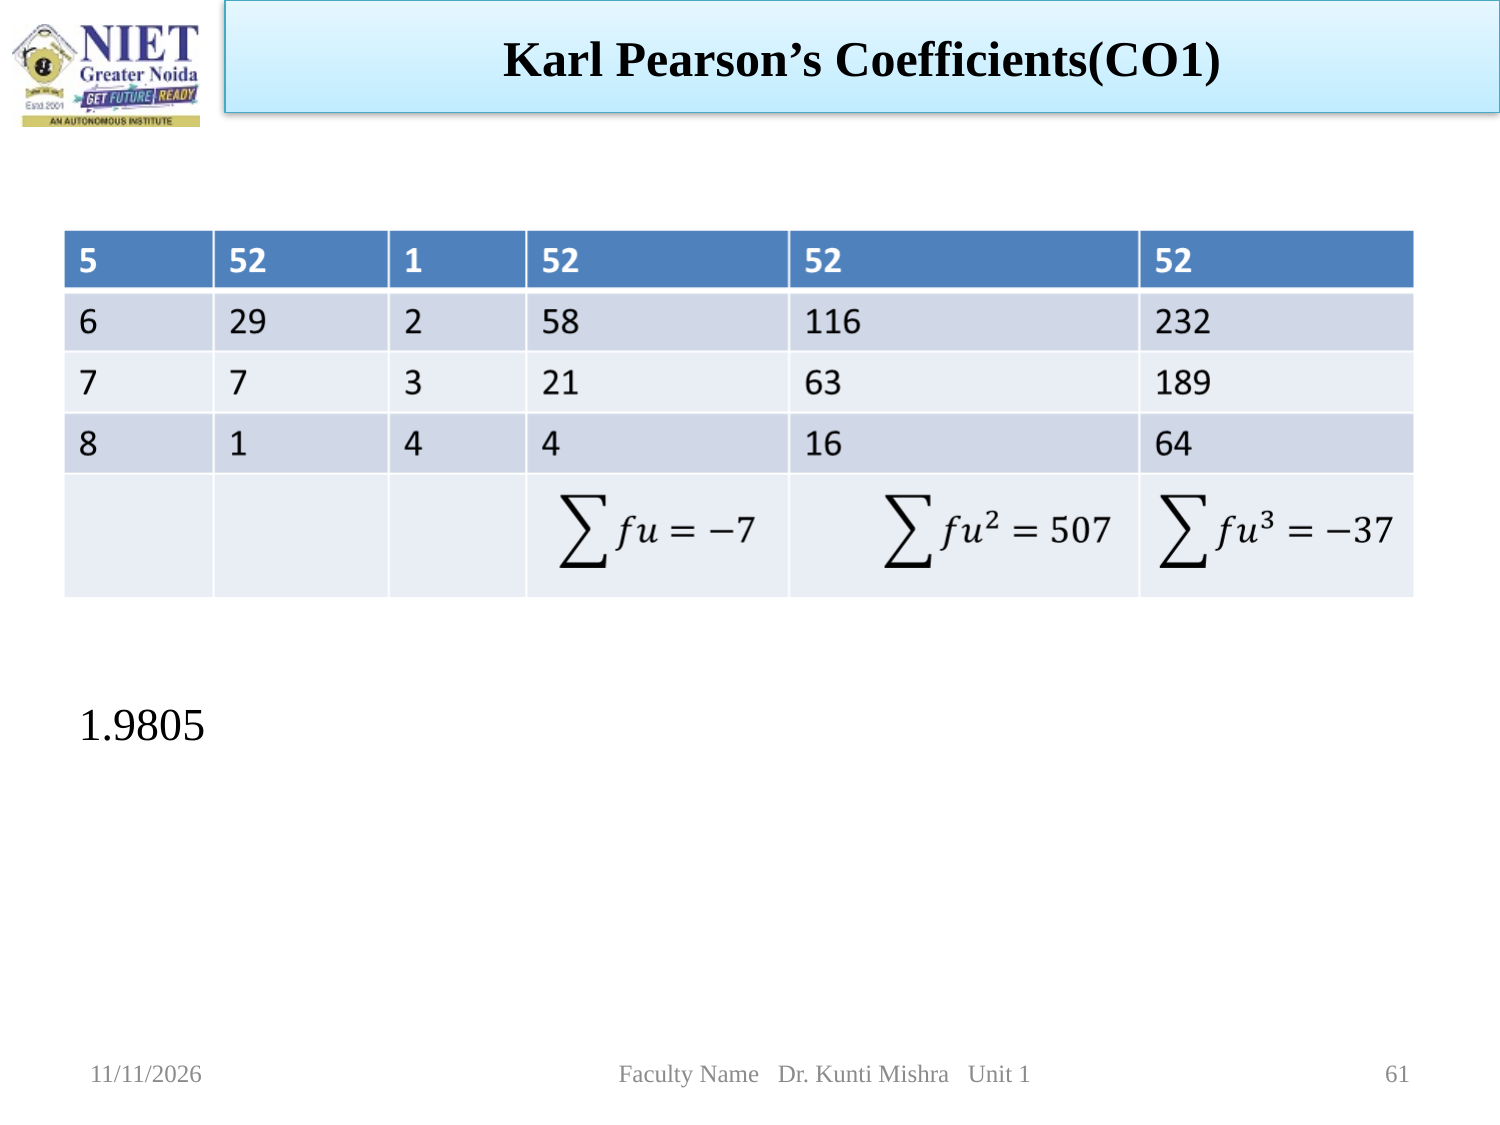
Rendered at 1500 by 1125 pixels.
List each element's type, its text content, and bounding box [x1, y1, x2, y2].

text_box Karl Pearson’s Coefficients(CO1) [224, 0, 1500, 113]
slide_number 61 [1074, 1042, 1425, 1103]
footer Faculty Name Dr. Kunti Mishra Unit 1 [412, 1042, 1074, 1103]
picture [63, 225, 1415, 598]
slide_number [75, 1042, 412, 1103]
picture [12, 24, 200, 127]
